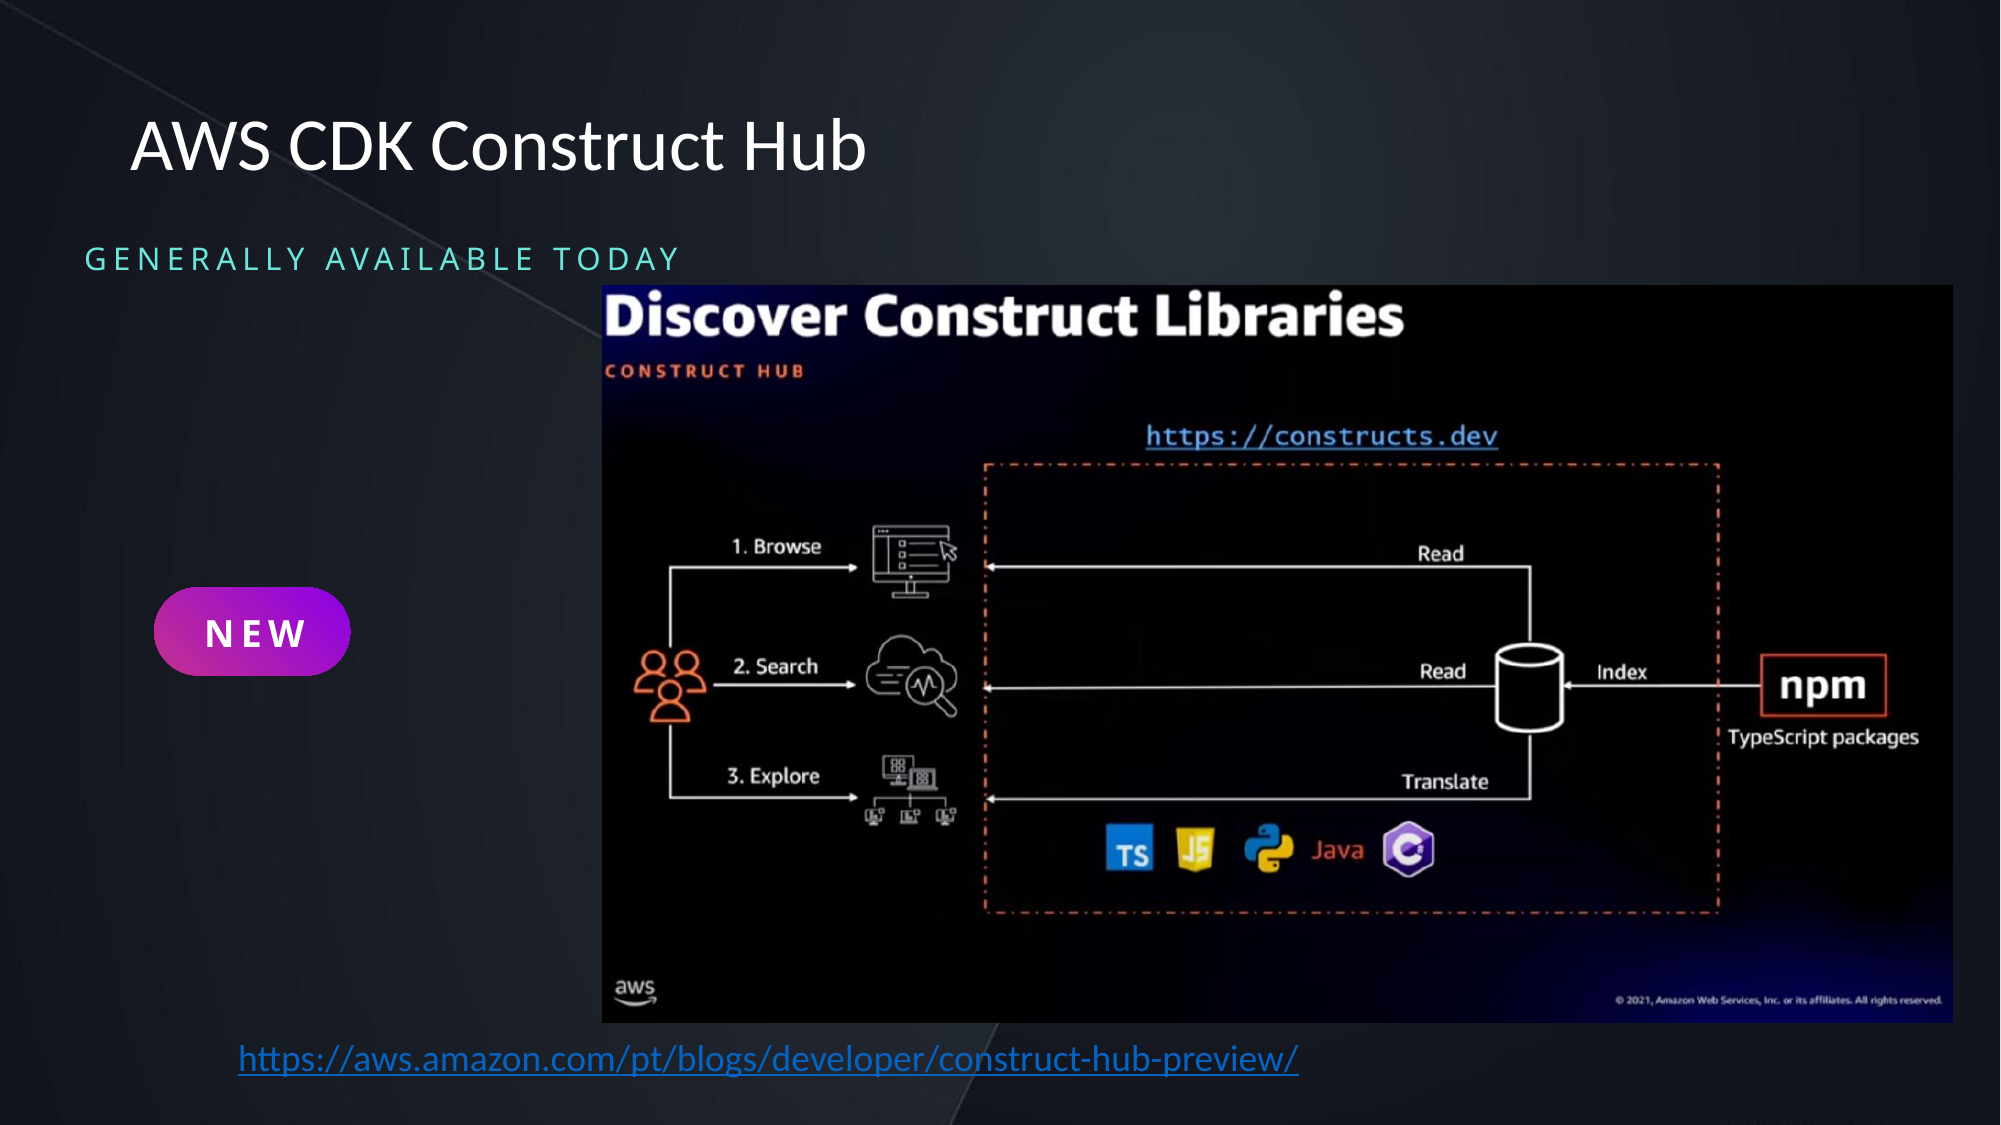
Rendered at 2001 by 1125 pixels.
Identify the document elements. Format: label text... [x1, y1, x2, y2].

picture [0, 0, 2001, 1125]
text_box Generally AVAILABLE TODAY [73, 171, 775, 277]
text_box AWS CDK Construct Hub [115, 87, 884, 193]
text_box NEW [154, 587, 351, 676]
text_box https://aws.amazon.com/pt/blogs/developer/construct-hub-preview/ [223, 1026, 1315, 1087]
